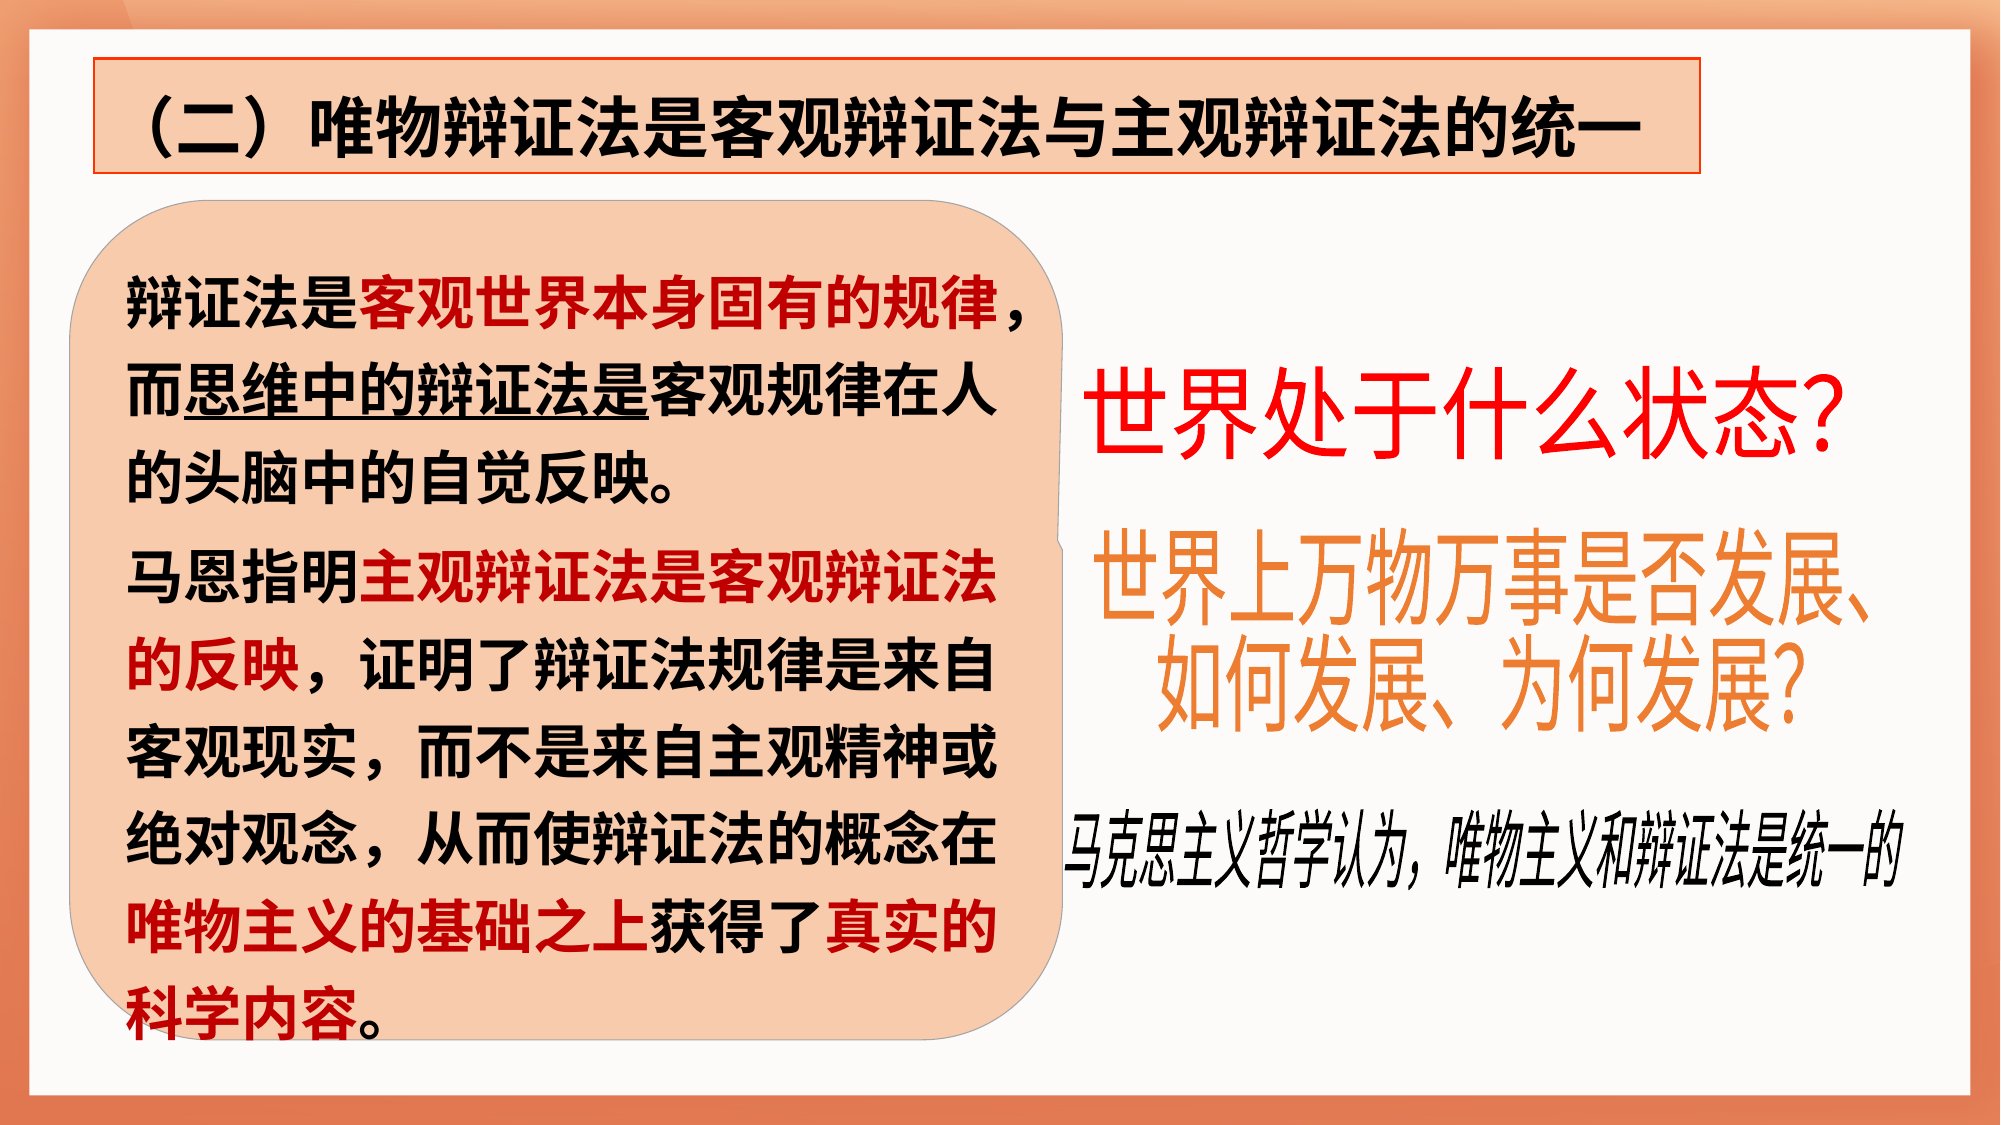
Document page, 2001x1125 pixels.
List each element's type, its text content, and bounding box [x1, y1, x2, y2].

text_box （二）唯物辩证法是客观辩证法与主观辩证法的统一 [93, 58, 1701, 174]
text_box 辩证法是客观世界本身固有的规律，而思维中的辩证法是客观规律在人的头脑中的自觉反映。 马恩指明主观辩证法是客观辩证法的反映，证明了辩证法规律是来自客观现实，而不是来自主观精神或绝对观念，从而使辩证法的概念在唯物主义的基础之上获得了真实的科学内容。 [69, 199, 1064, 1041]
